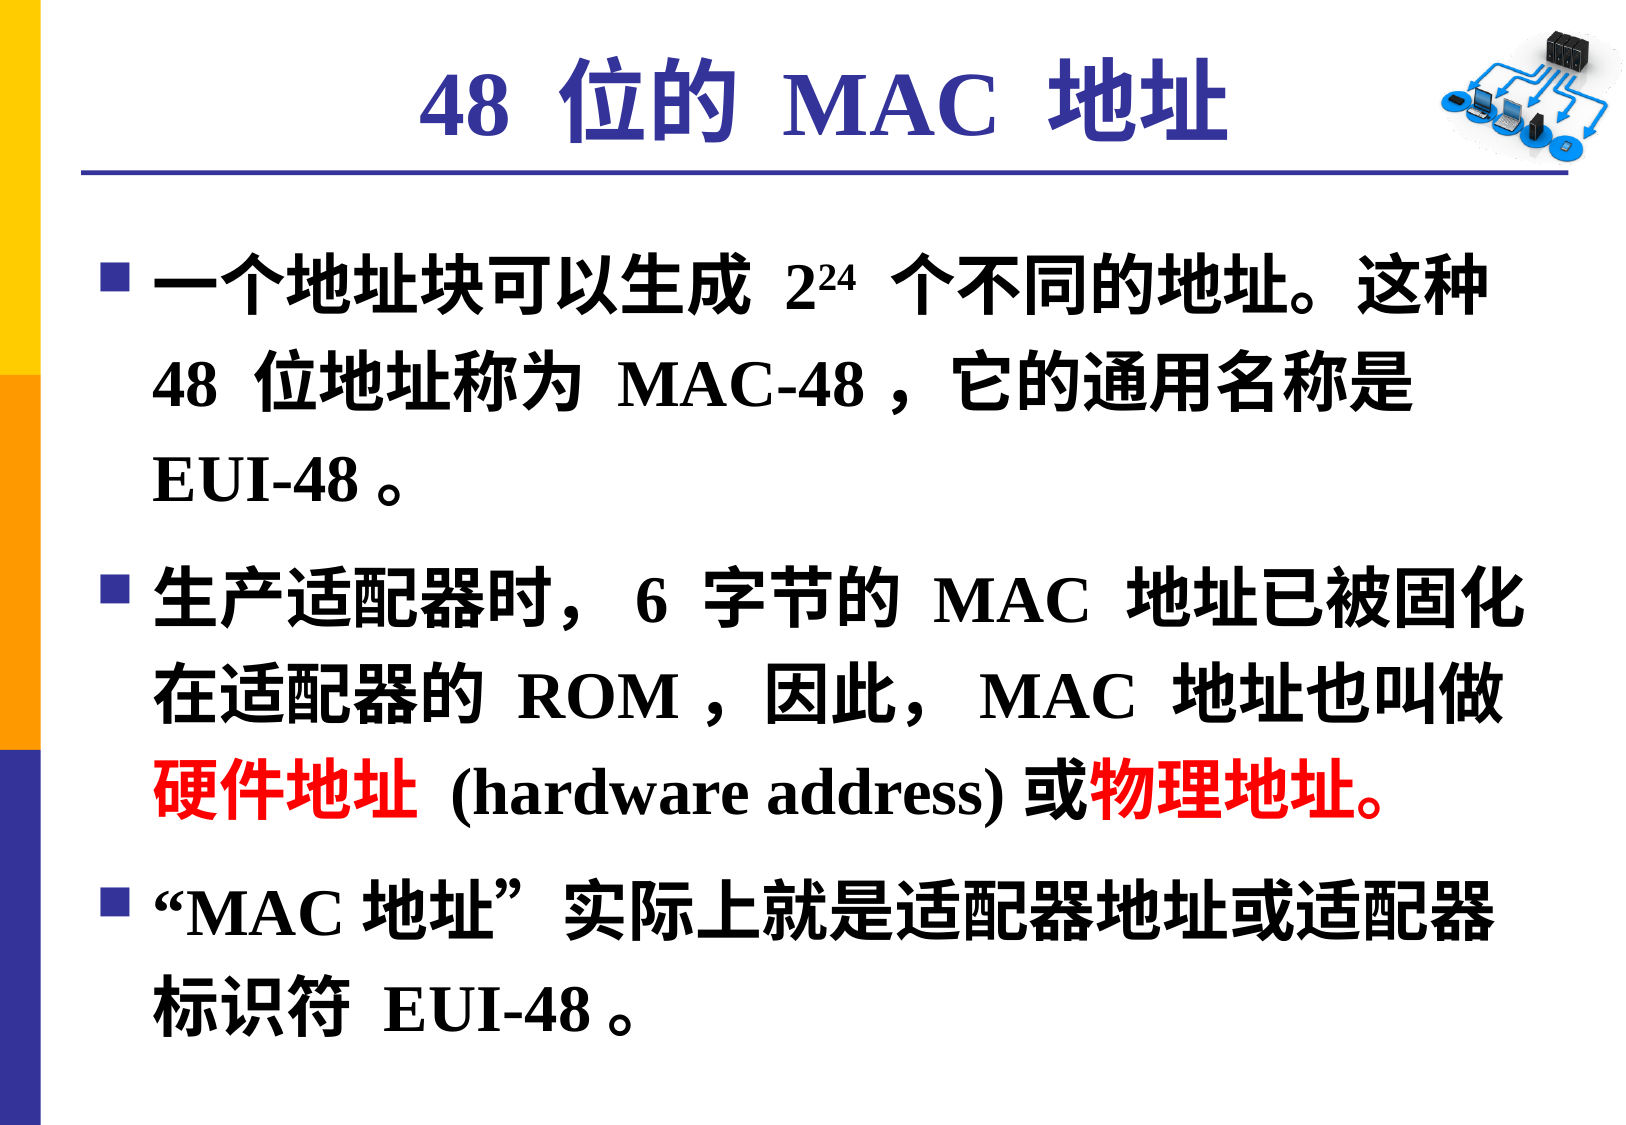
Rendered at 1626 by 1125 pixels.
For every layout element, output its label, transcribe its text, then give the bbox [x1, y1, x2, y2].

title 48 位的 MAC 地址 [81, 30, 1569, 161]
picture [1438, 30, 1624, 165]
list 一个地址块可以生成 224 个不同的地址。这种 48 位地址称为 MAC-48，它的通用名称是 EUI-48。 生产适配器时，6 字节的 MAC 地址已被固化在适配器的 ROM，因此，MAC 地址也叫做硬件地址 (hardware address)或物理地址。 “MAC地址”实际上就是适配器地址或适配器标识符 EUI-48。 [81, 219, 1569, 1006]
